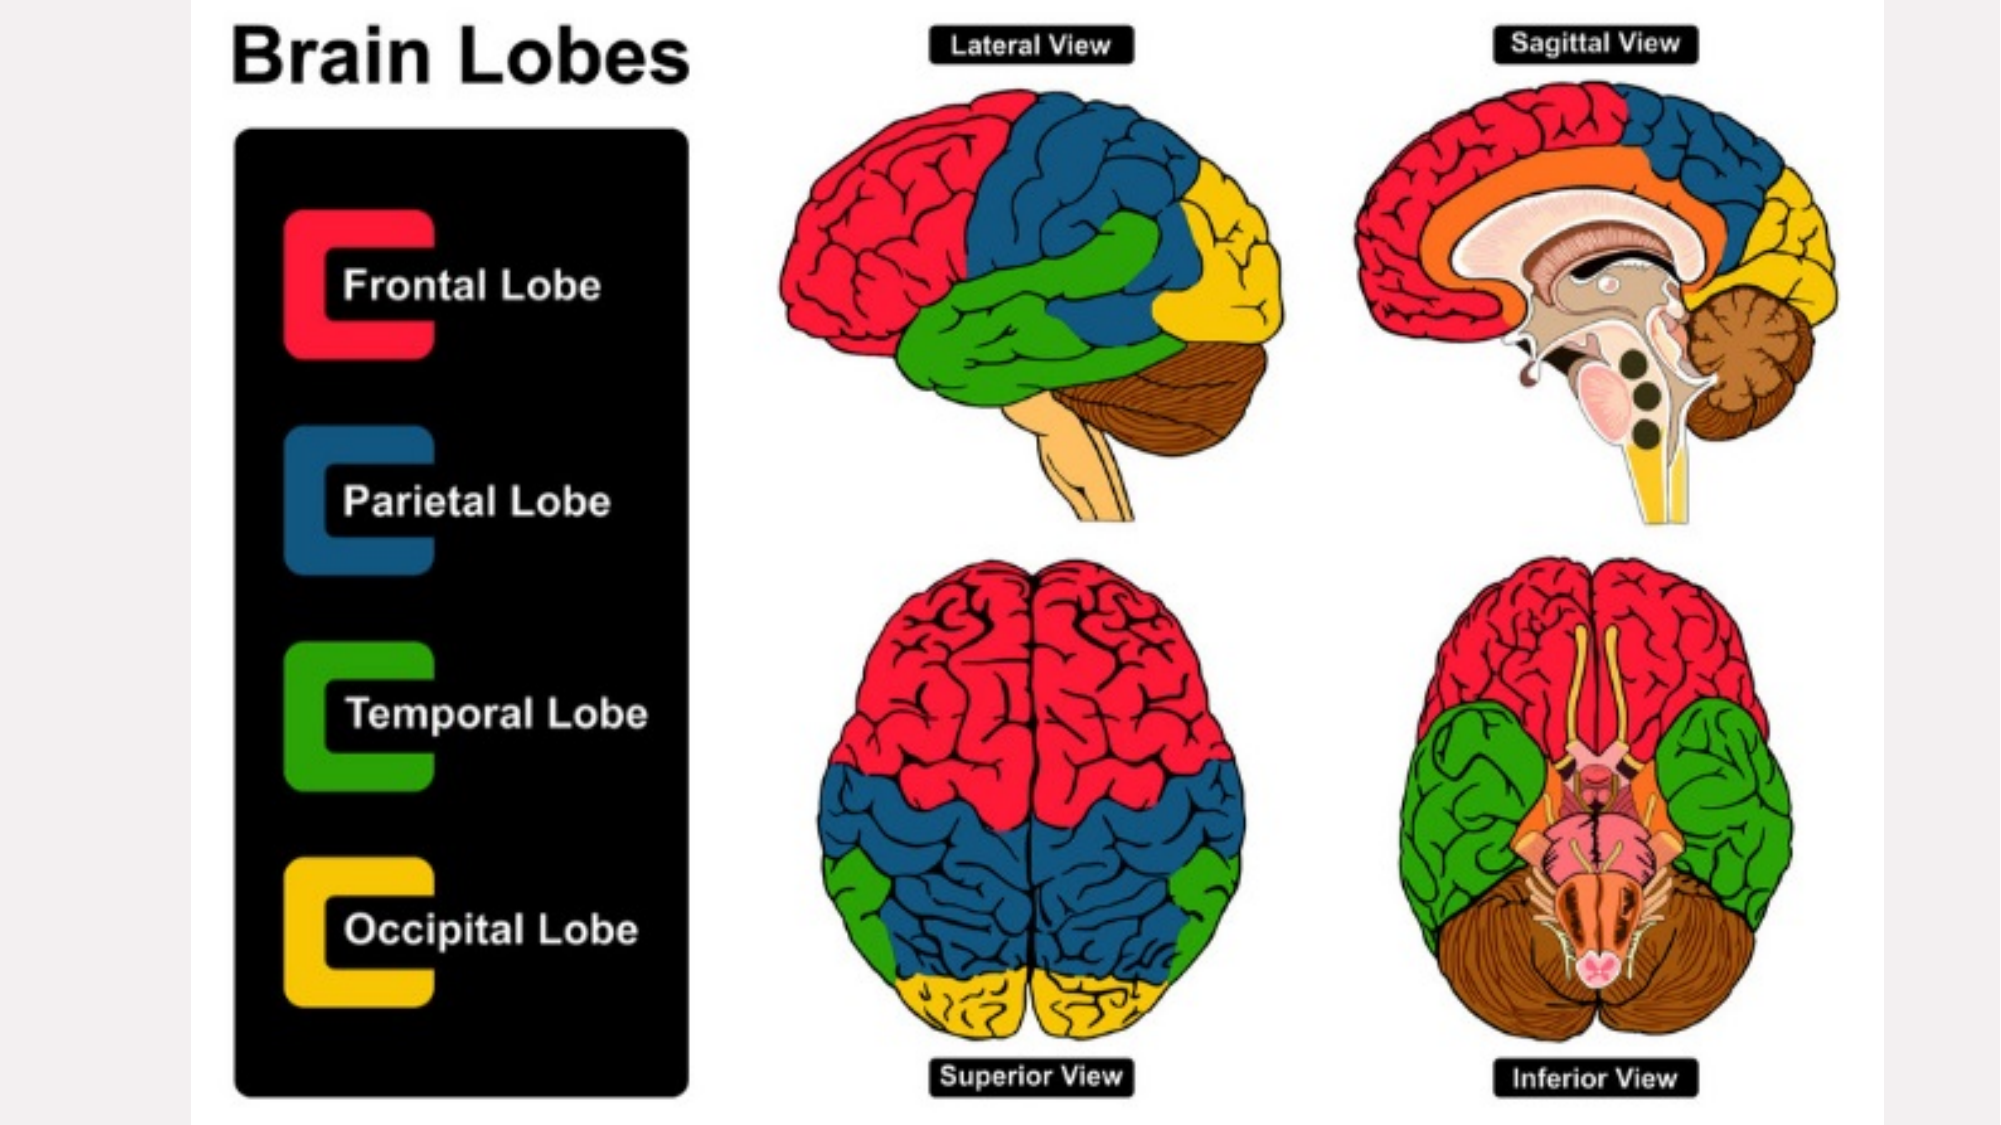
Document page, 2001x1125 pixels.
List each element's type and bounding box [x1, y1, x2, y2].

picture [191, 0, 1884, 1125]
